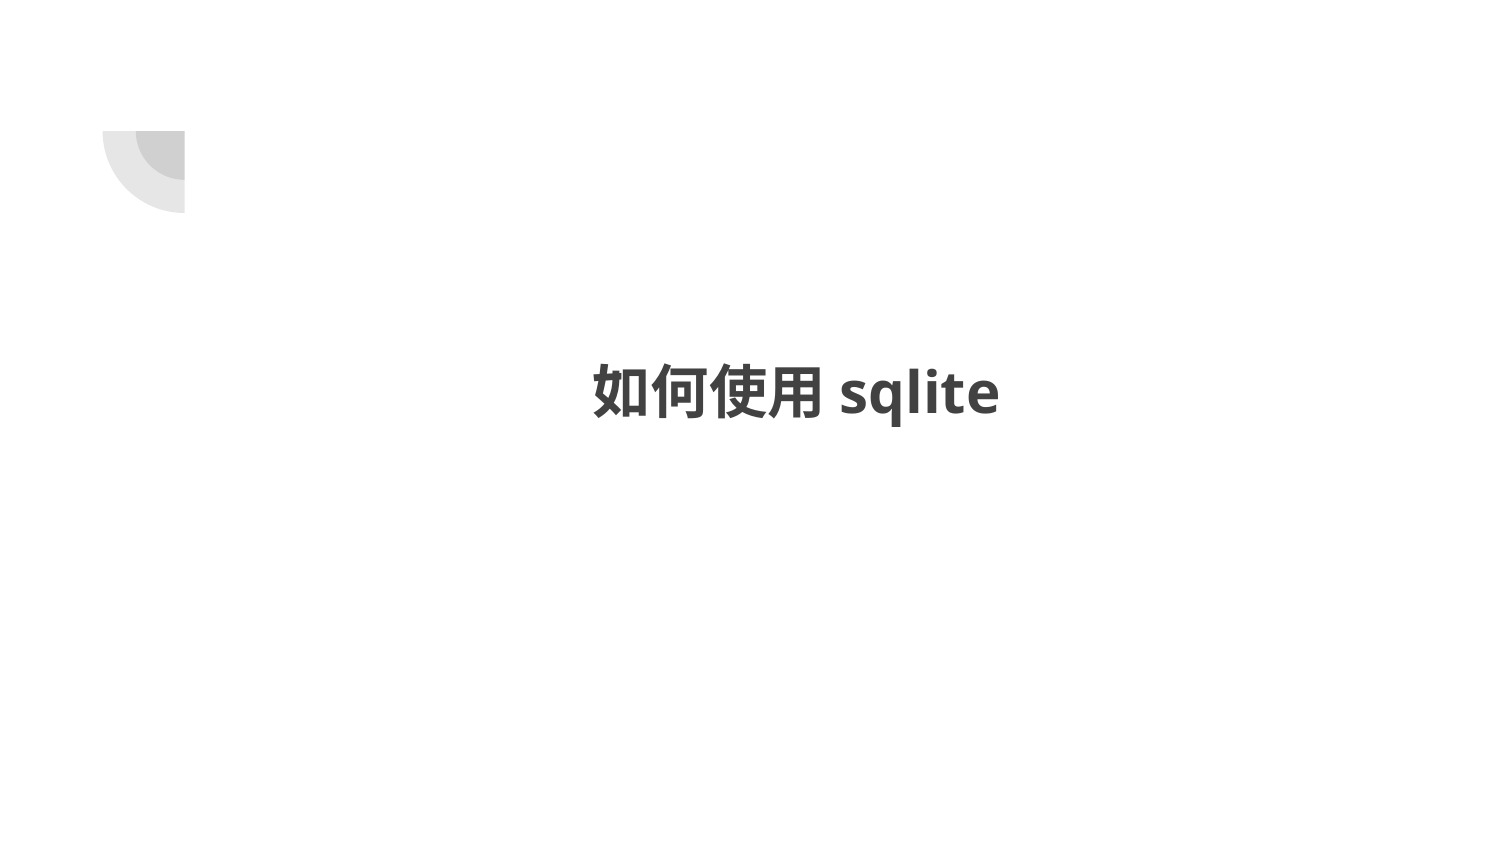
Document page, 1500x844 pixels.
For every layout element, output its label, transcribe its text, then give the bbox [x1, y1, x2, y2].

title 如何使用sqlite [219, 339, 1374, 504]
